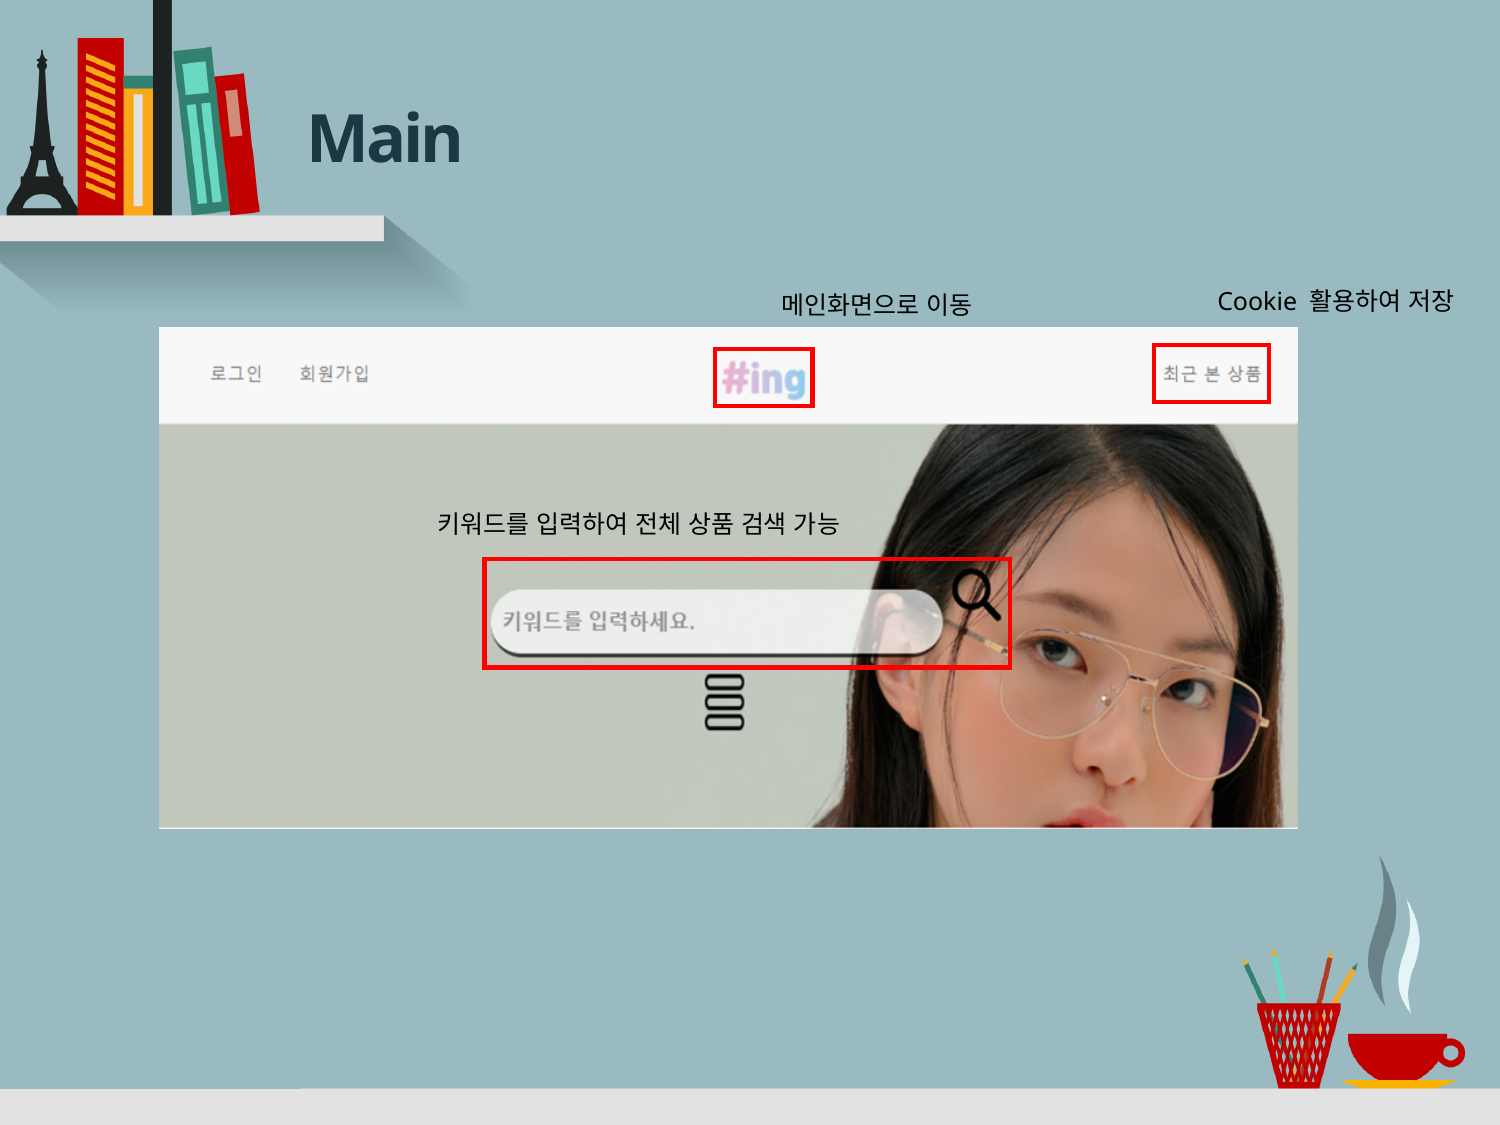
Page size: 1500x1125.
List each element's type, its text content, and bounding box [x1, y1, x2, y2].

picture [0, 0, 1500, 1125]
text_box Cookie 활용하여 저장 [1202, 278, 1470, 323]
text_box 메인화면으로 이동 [766, 281, 988, 327]
title Main [291, 89, 1270, 194]
